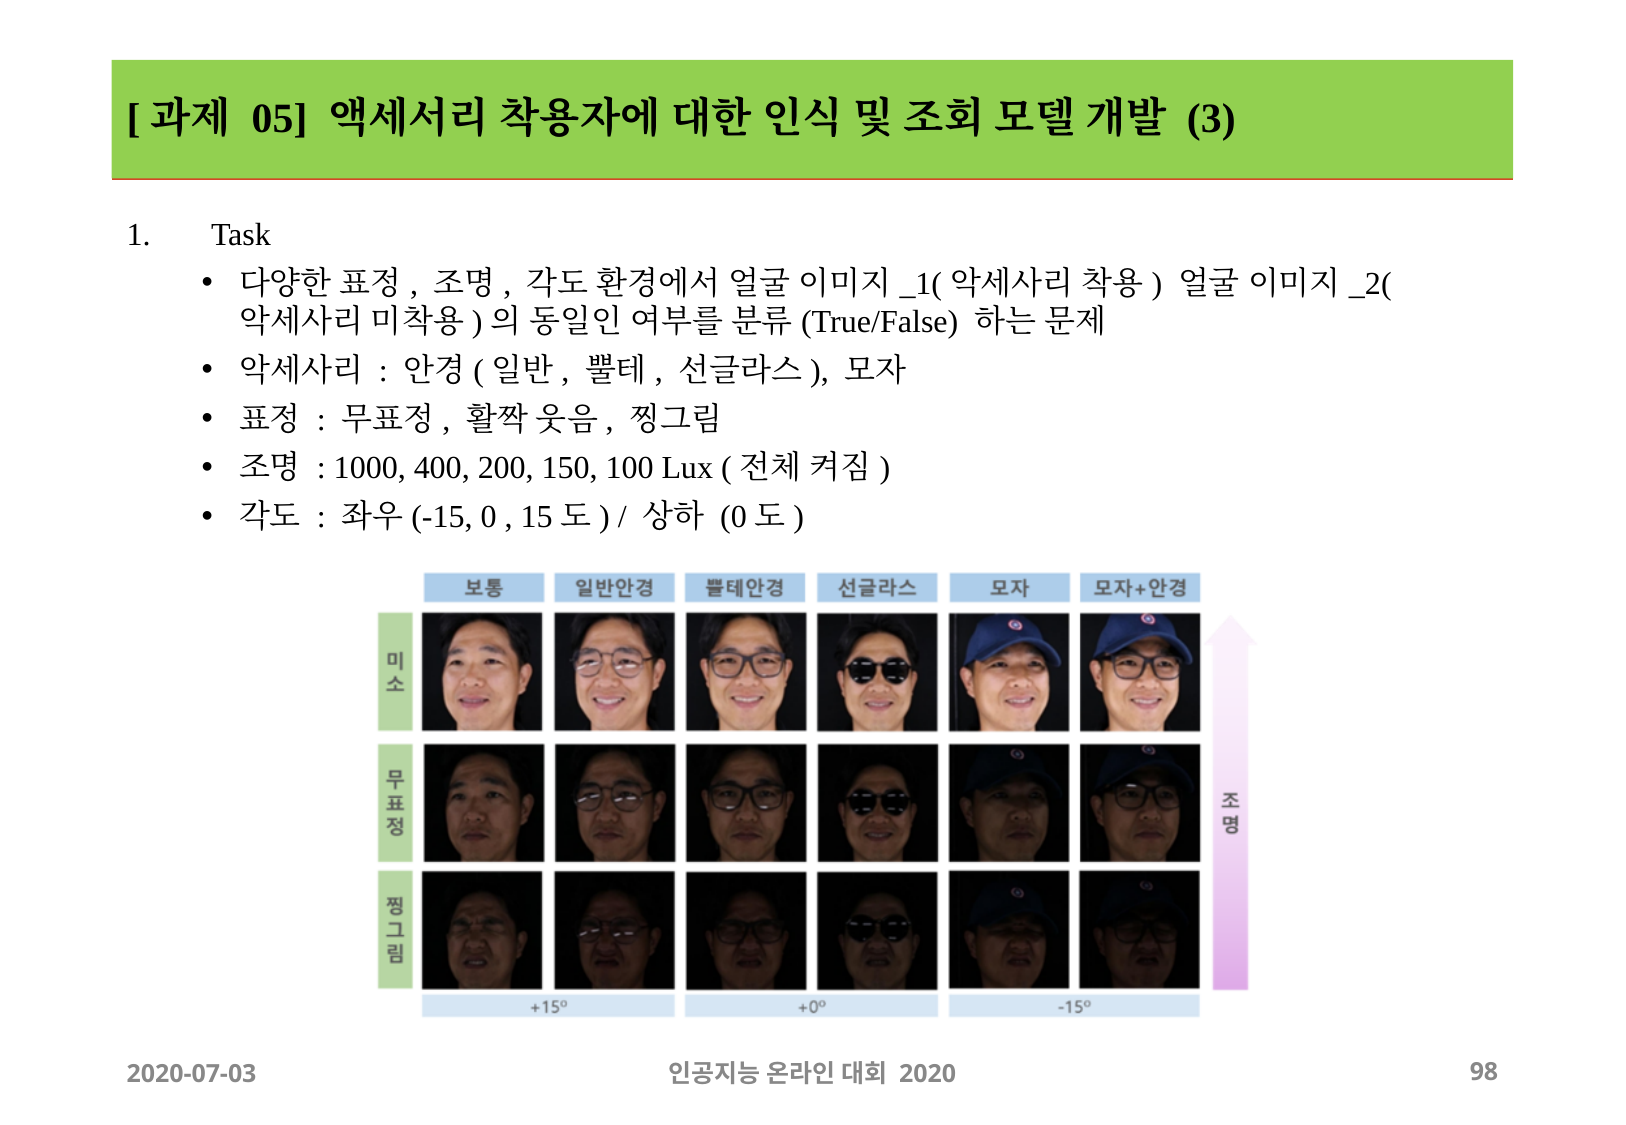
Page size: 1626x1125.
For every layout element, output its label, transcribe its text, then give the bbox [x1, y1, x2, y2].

footer 인공지능 온라인 대회 2020 [538, 1042, 1087, 1103]
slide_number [111, 1042, 303, 1103]
title [과제 05] 액세서리 착용자에 대한 인식 및 조회 모델 개발 (3) [111, 59, 1514, 179]
picture [364, 562, 1261, 1029]
list Task 다양한 표정, 조명, 각도 환경에서 얼굴 이미지_1(악세사리 착용) 얼굴 이미지_2(악세사리 미착용)의 동일인 여부를 분류(True/False) 하는 문제 악세사리 : 안경(일반, 뿔테, 선글라스), 모자 표정 : 무표정, 활짝 웃음, 찡그림 조명 : 1000, 400, 200, 150, 100 Lux (전체 켜짐) 각도 : 좌우(-15, 0 , 15도) / 상하 (0도) [111, 205, 1514, 577]
slide_number ‹#› [1433, 1042, 1514, 1103]
